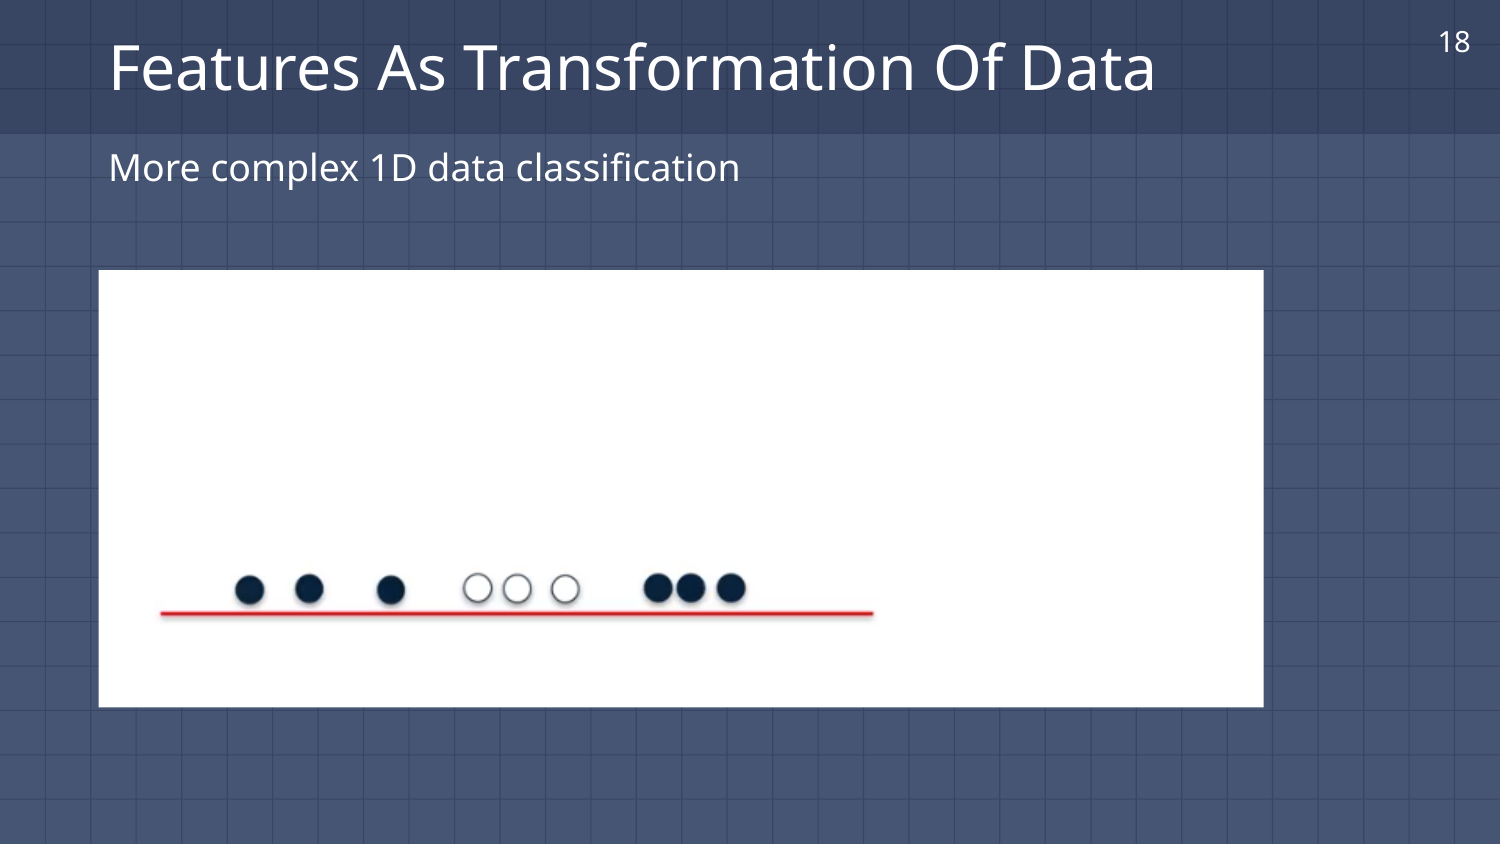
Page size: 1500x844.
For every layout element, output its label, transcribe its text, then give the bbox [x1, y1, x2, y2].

slide_number ‹#› [1408, 0, 1500, 88]
list For linear regression: [98, 270, 1264, 708]
title Features As Transformation Of Data [93, 0, 1354, 118]
picture [135, 493, 901, 699]
title More complex 1D data classification [93, 129, 1195, 219]
